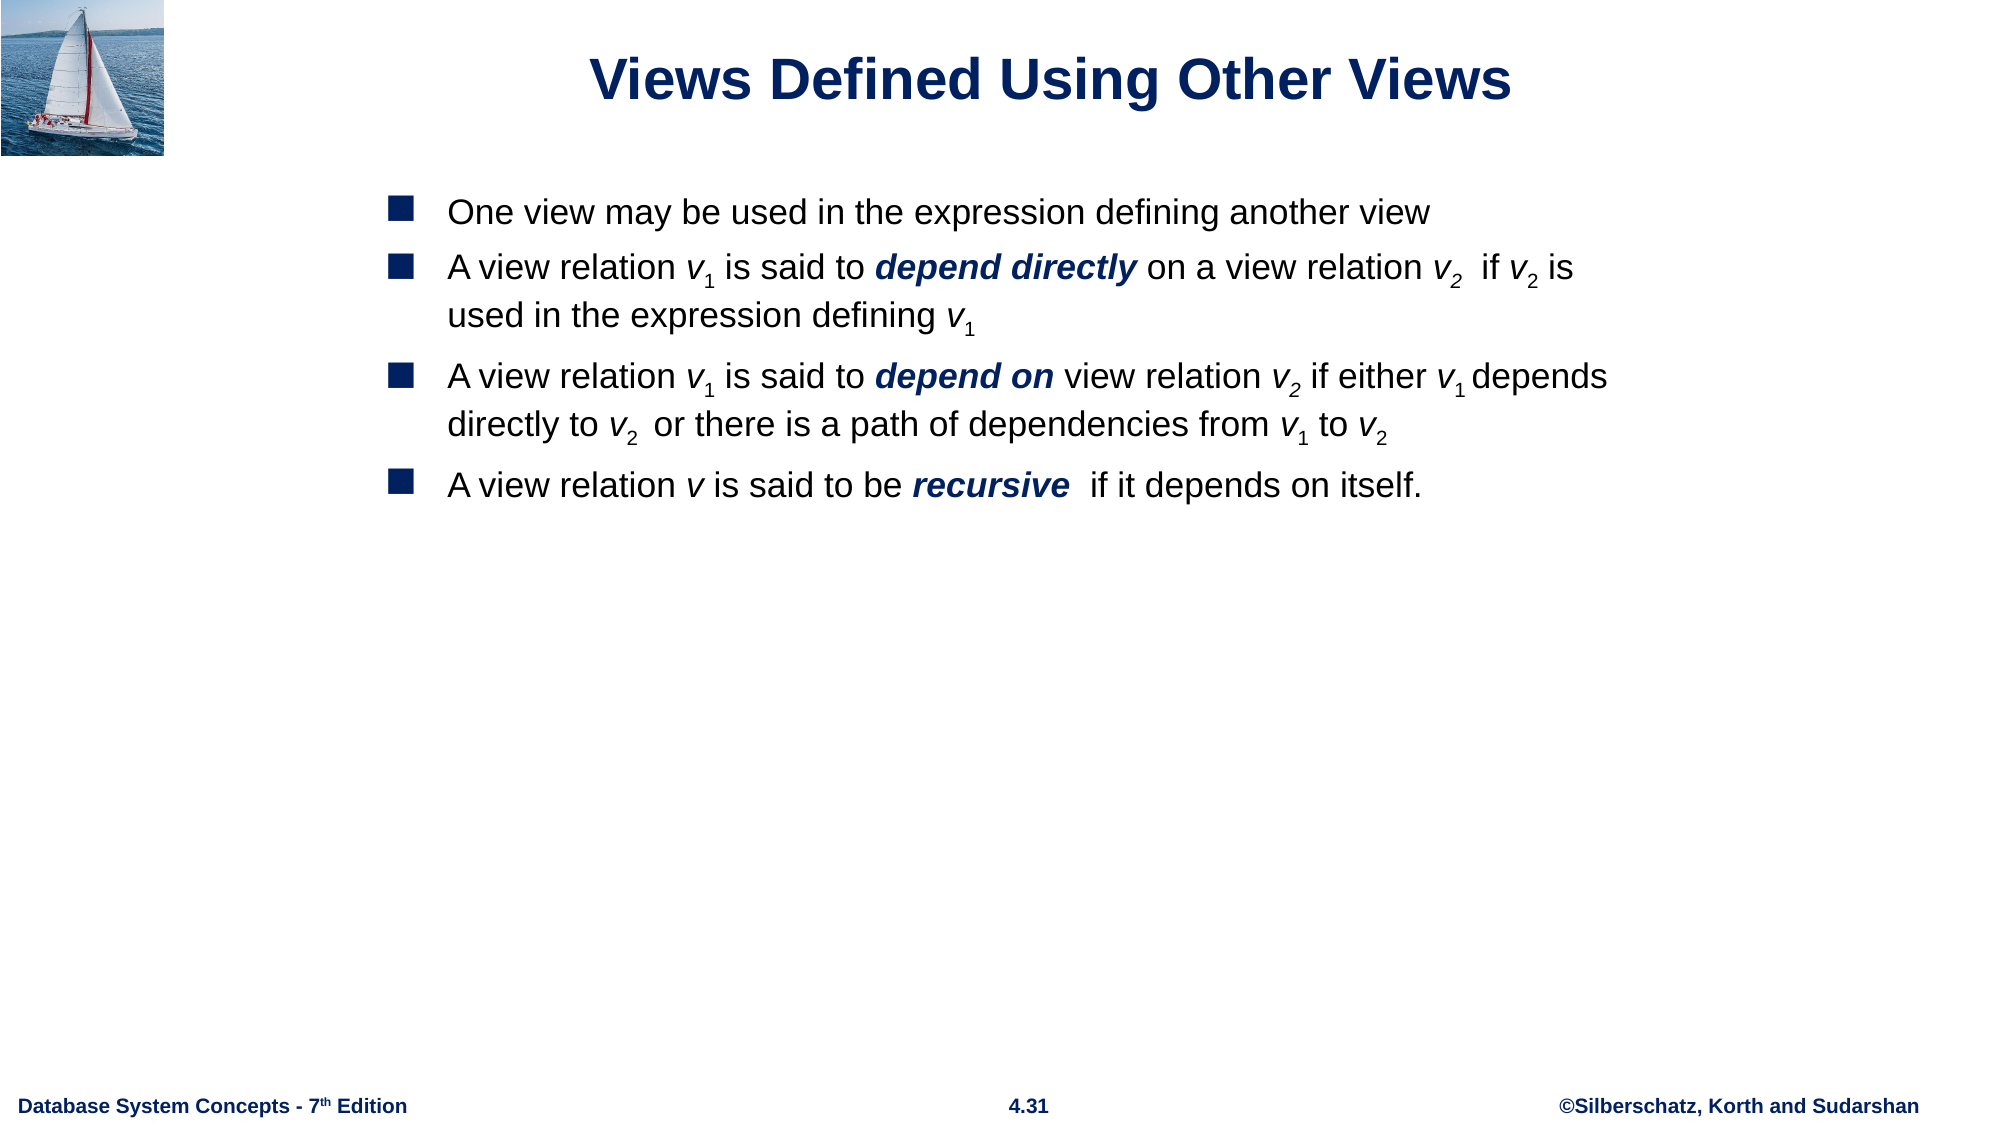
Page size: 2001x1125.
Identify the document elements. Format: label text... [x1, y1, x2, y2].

picture [1, 0, 164, 156]
title Views Defined Using Other Views [167, 18, 1935, 120]
list One view may be used in the expression defining another view A view relation v1 is said to depend directly on a view relation v2 if v2 is used in the expression defining v1 A view relation v1 is said to depend on view relation v2 if either v1 depends directly to v2 or there is a path of dependencies from v1 to v2 A view relation v is said to be recursive if it depends on itself. [376, 181, 1637, 736]
